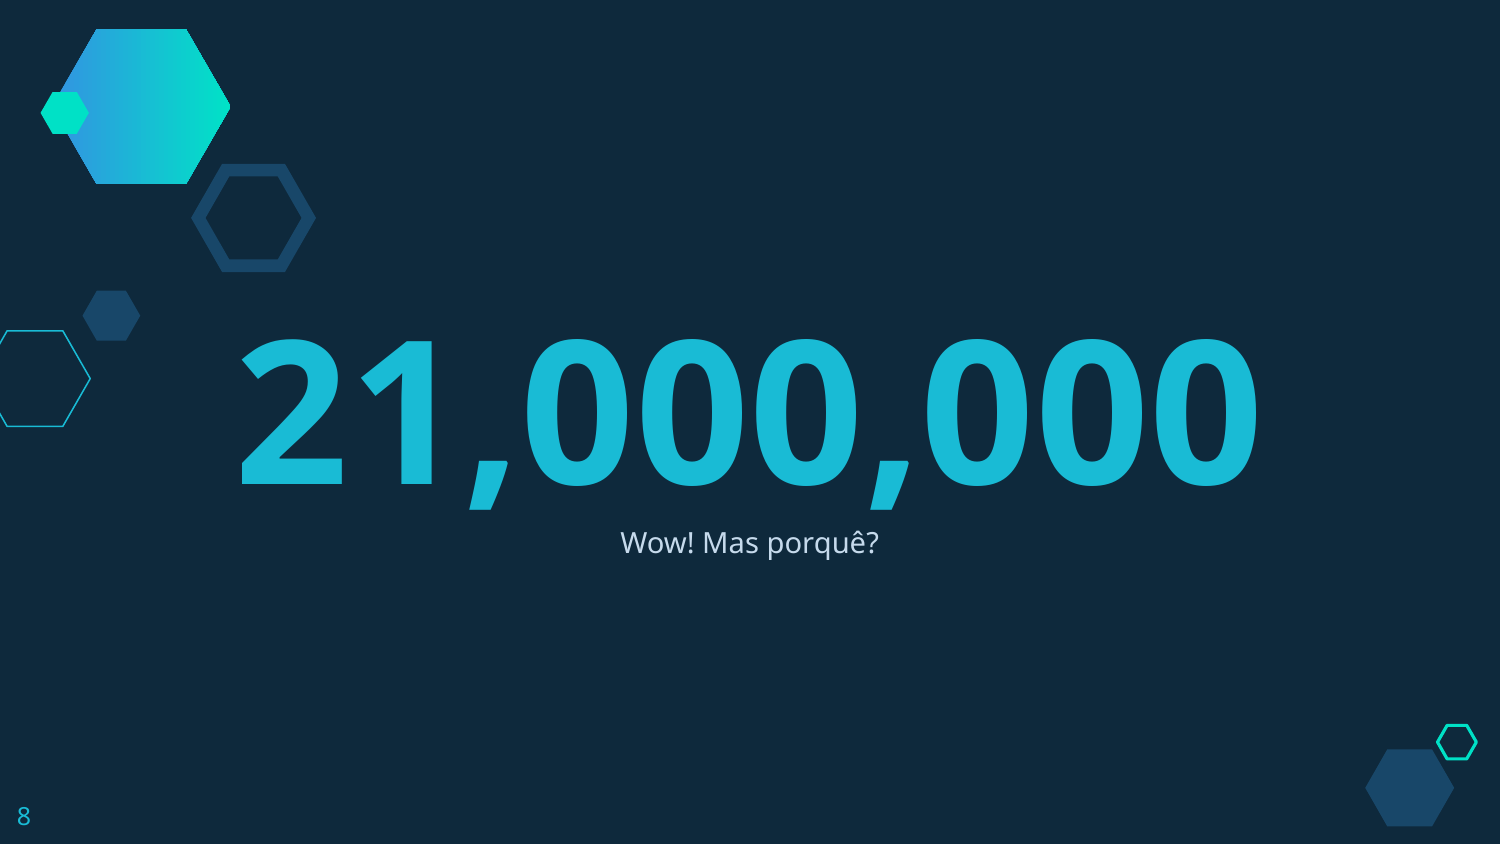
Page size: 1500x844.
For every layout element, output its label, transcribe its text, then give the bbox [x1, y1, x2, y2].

text_box 21,000,000 Wow! Mas porquê? [112, 0, 1388, 844]
text_box 8 [2, 784, 93, 844]
